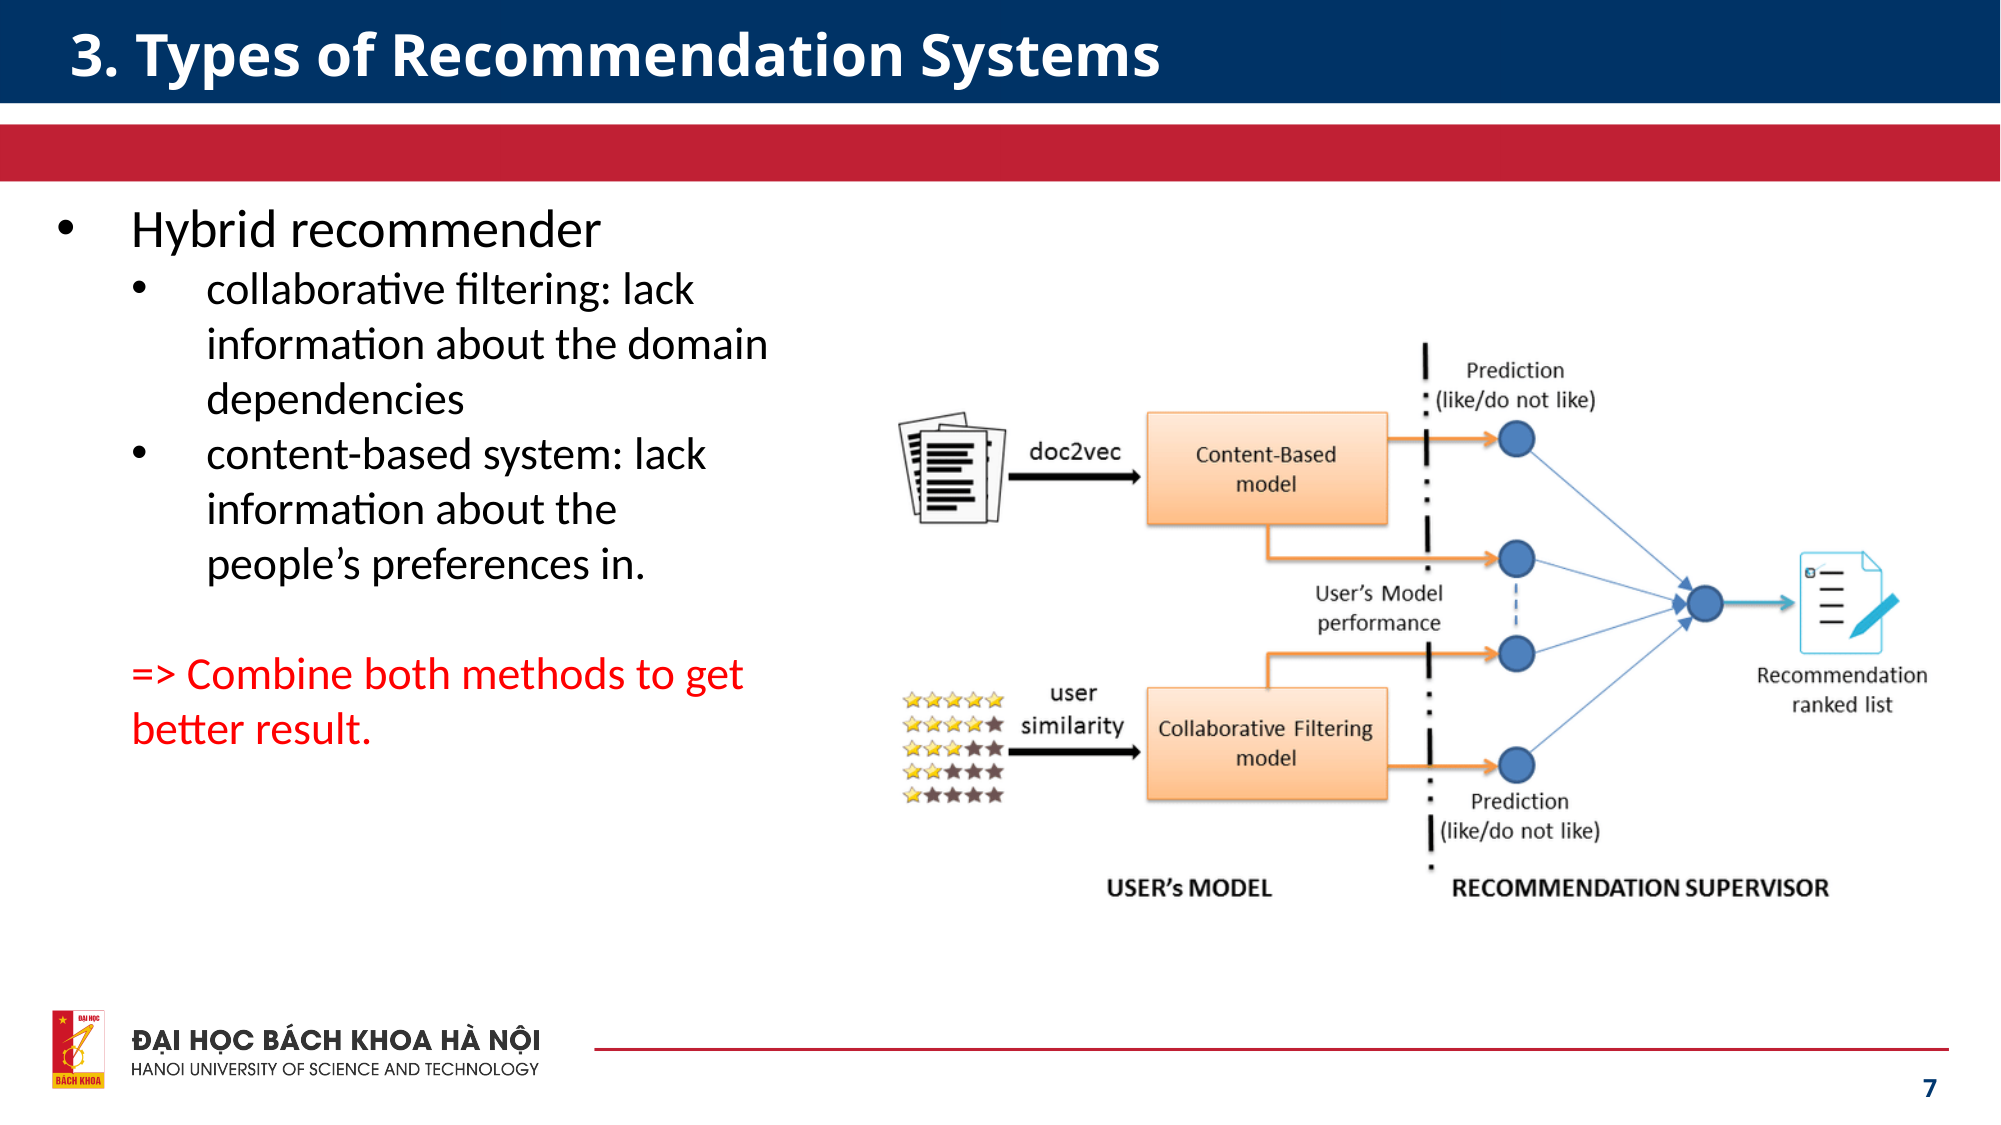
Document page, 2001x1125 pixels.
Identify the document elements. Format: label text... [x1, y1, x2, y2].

slide_number 7 [1502, 1065, 1953, 1125]
picture [0, 0, 2001, 1125]
title 3. Types of Recommendation Systems [55, 18, 1945, 90]
text_box Hybrid recommender collaborative filtering: lack information about the domain dependencies content-based system: lack information about the people’s preferences in. => Combine both methods to get better result. [41, 186, 797, 761]
